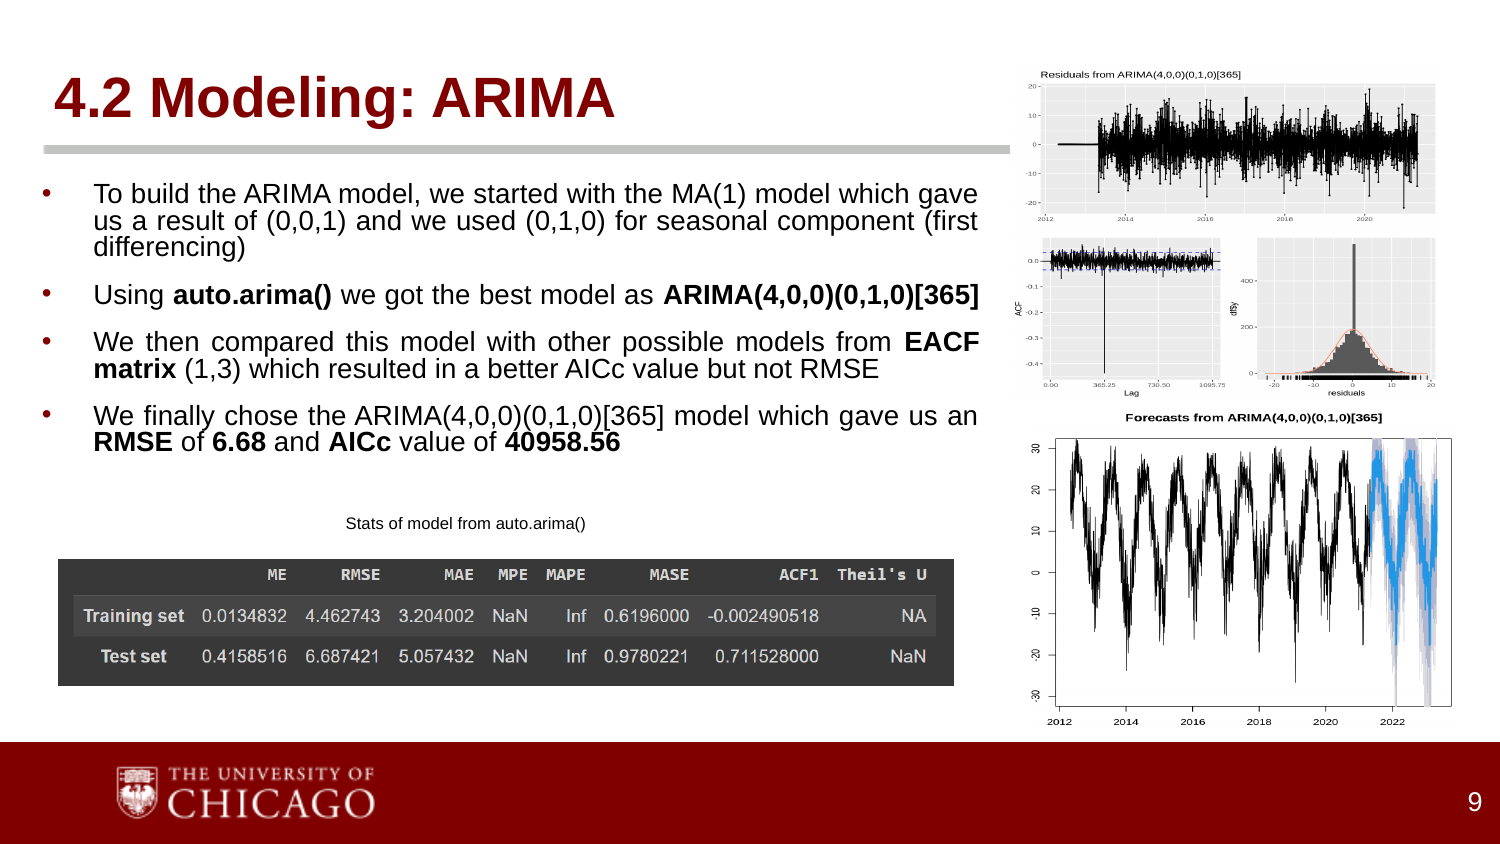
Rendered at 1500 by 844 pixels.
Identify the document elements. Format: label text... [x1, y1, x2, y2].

picture [1026, 410, 1457, 732]
picture [43, 67, 1440, 400]
text_box Stats of model from auto.arima() [330, 503, 823, 544]
list To build the ARIMA model, we started with the MA(1) model which gave us a result of (0,0,1) and we used (0,1,0) for seasonal component (first differencing) Using auto.arima() we got the best model as ARIMA(4,0,0)(0,1,0)[365] We then compared this model with other possible models from EACF matrix (1,3) which resulted in a better AICc value but not RMSE We finally chose the ARIMA(4,0,0)(0,1,0)[365] model which gave us an RMSE of 6.68 and AICc value of 40958.56 [7, 176, 992, 498]
picture [58, 559, 954, 686]
title 4.2 Modeling: ARIMA [43, 35, 1412, 145]
picture [0, 741, 1500, 844]
